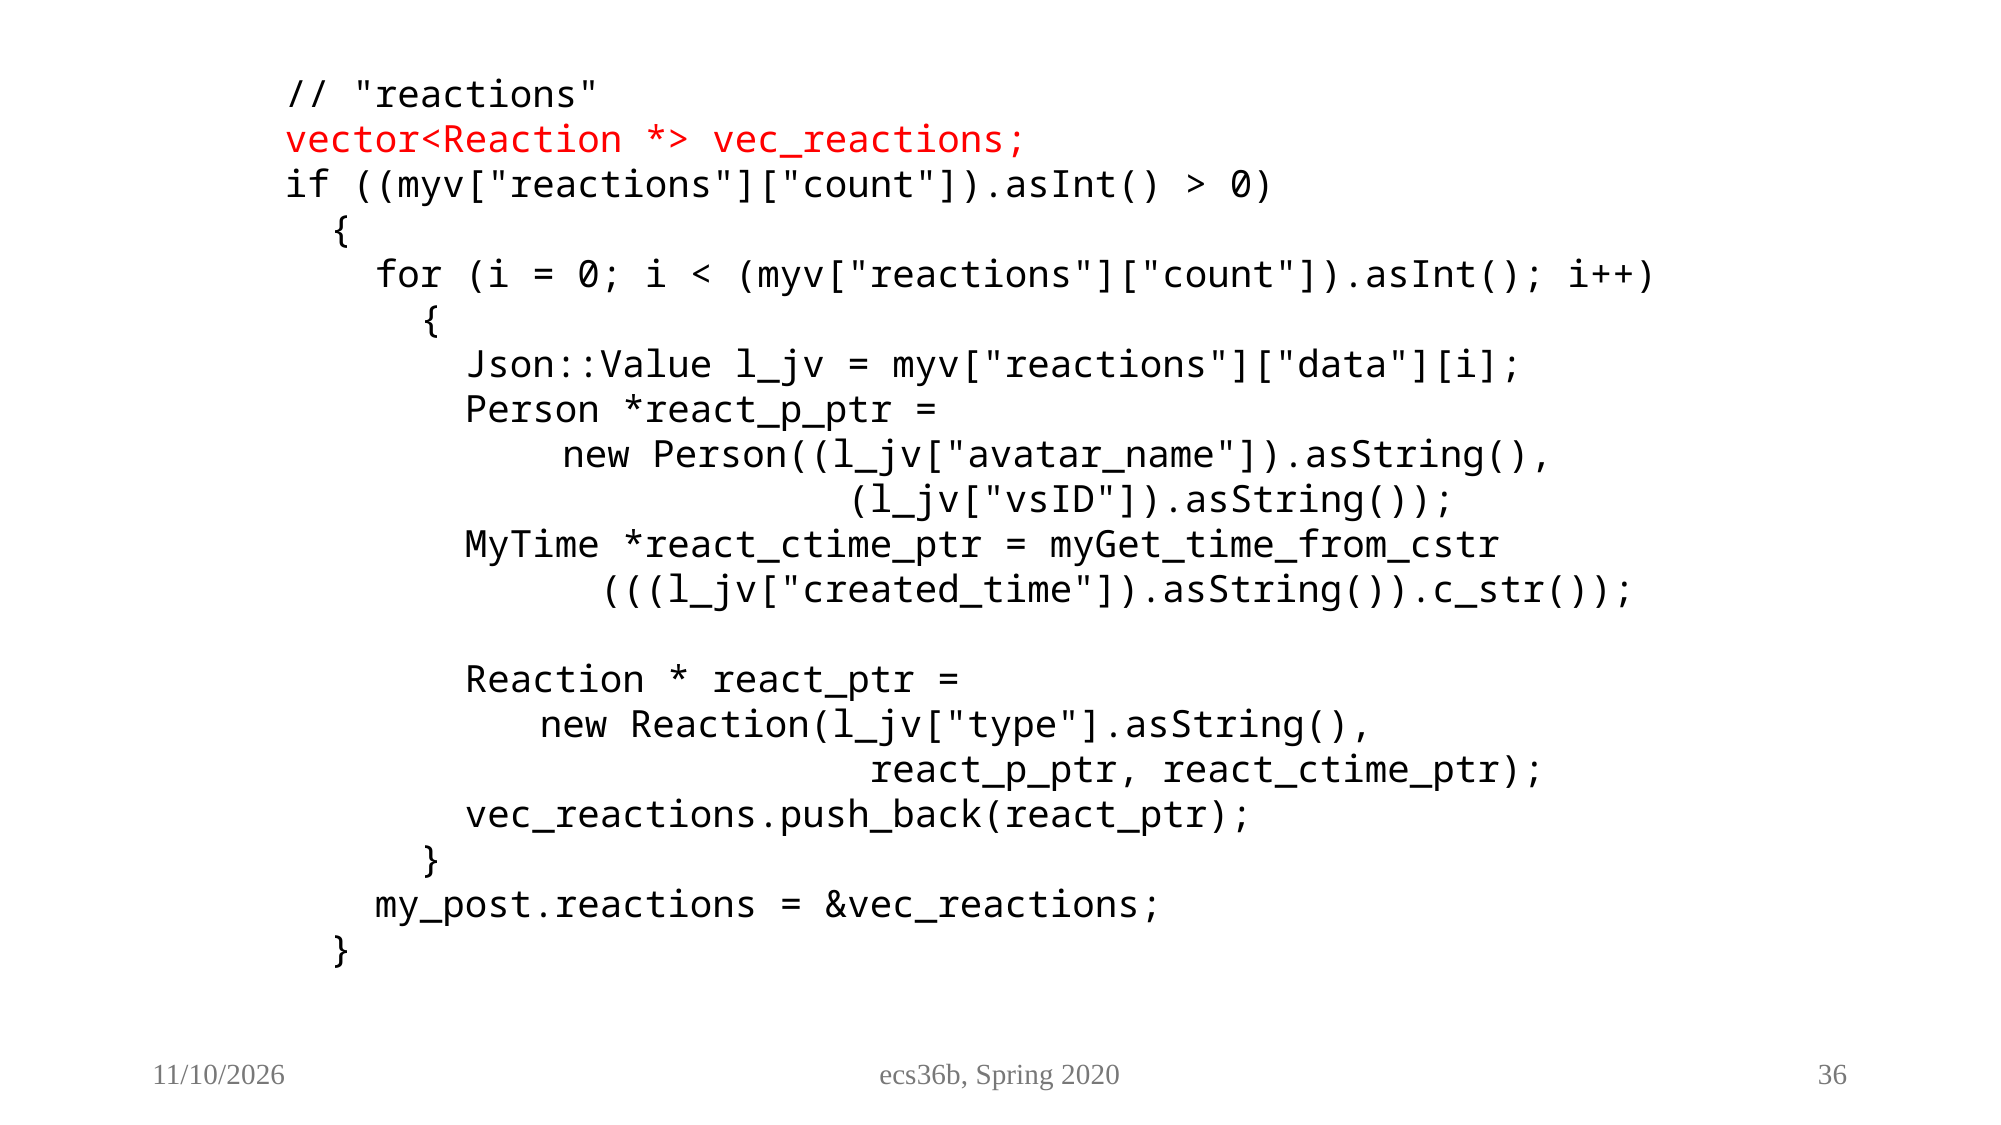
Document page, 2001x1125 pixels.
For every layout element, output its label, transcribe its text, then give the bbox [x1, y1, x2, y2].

slide_number 36 [1412, 1042, 1863, 1103]
footer ecs36b, Spring 2020 [662, 1042, 1338, 1103]
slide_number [137, 1042, 588, 1103]
text_box // "reactions" vector<Reaction *> vec_reactions; if ((myv["reactions"]["count"]).asInt() > 0) { for (i = 0; i < (myv["reactions"]["count"]).asInt(); i++) { Json::Value l_jv = myv["reactions"]["data"][i]; Person *react_p_ptr = new Person((l_jv["avatar_name"]).asString(), (l_jv["vsID"]).asString()); MyTime *react_ctime_ptr = myGet_time_from_cstr (((l_jv["created_time"]).asString()).c_str()); Reaction * react_ptr = new Reaction(l_jv["type"].asString(), react_p_ptr, react_ctime_ptr); vec_reactions.push_back(react_ptr); } my_post.reactions = &vec_reactions; } [225, 62, 1688, 978]
